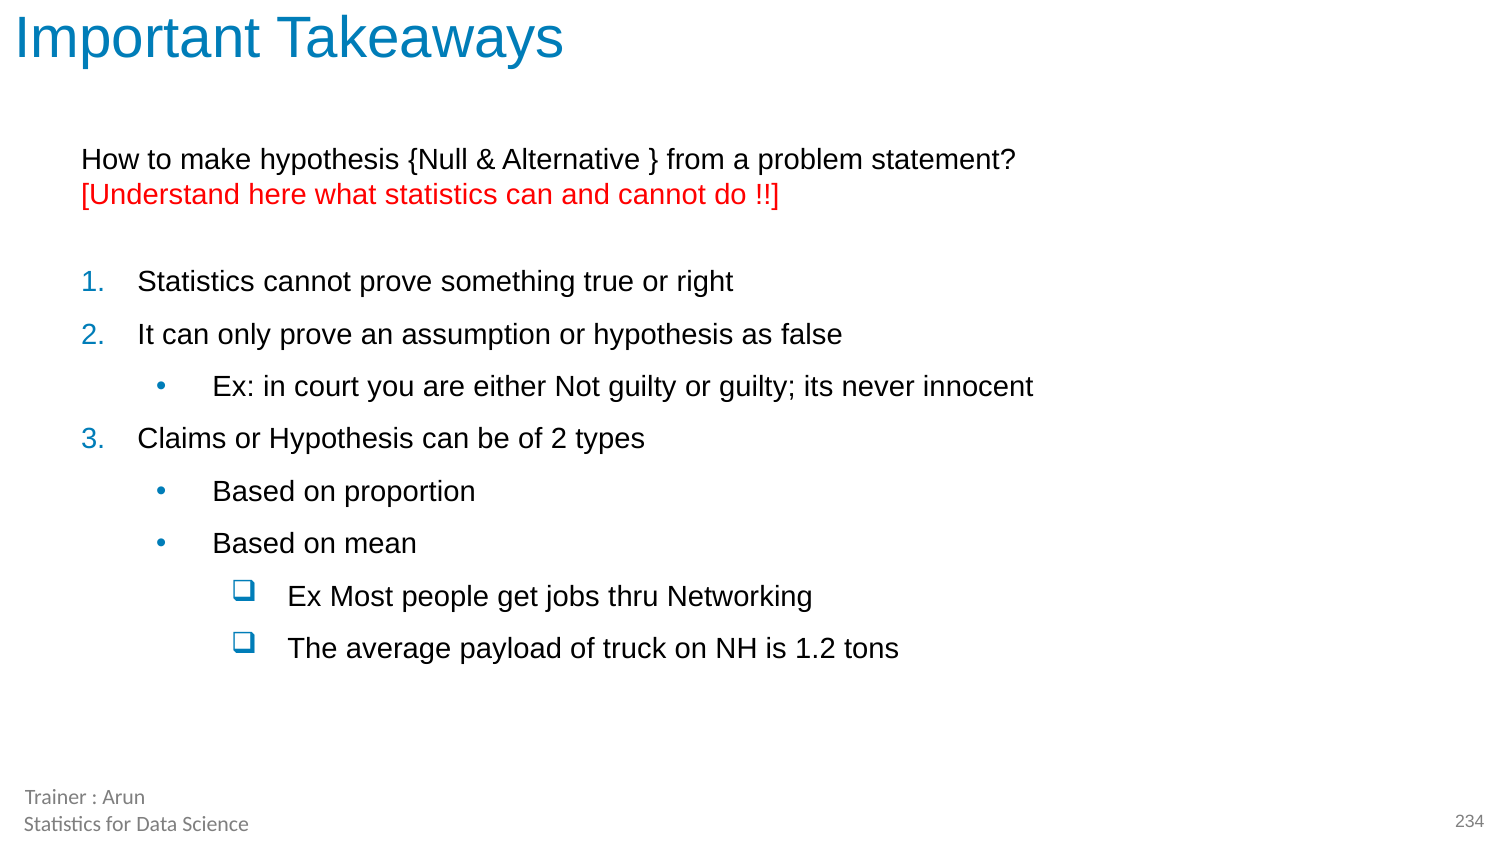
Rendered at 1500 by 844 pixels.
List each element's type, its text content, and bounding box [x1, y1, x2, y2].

text_box How to make hypothesis {Null & Alternative } from a problem statement? [Understand here what statistics can and cannot do !!] Statistics cannot prove something true or right It can only prove an assumption or hypothesis as false Ex: in court you are either Not guilty or guilty; its never innocent Claims or Hypothesis can be of 2 types Based on proportion Based on mean Ex Most people get jobs thru Networking The average payload of truck on NH is 1.2 tons [66, 132, 1417, 725]
title Important Takeaways [0, 0, 1350, 105]
